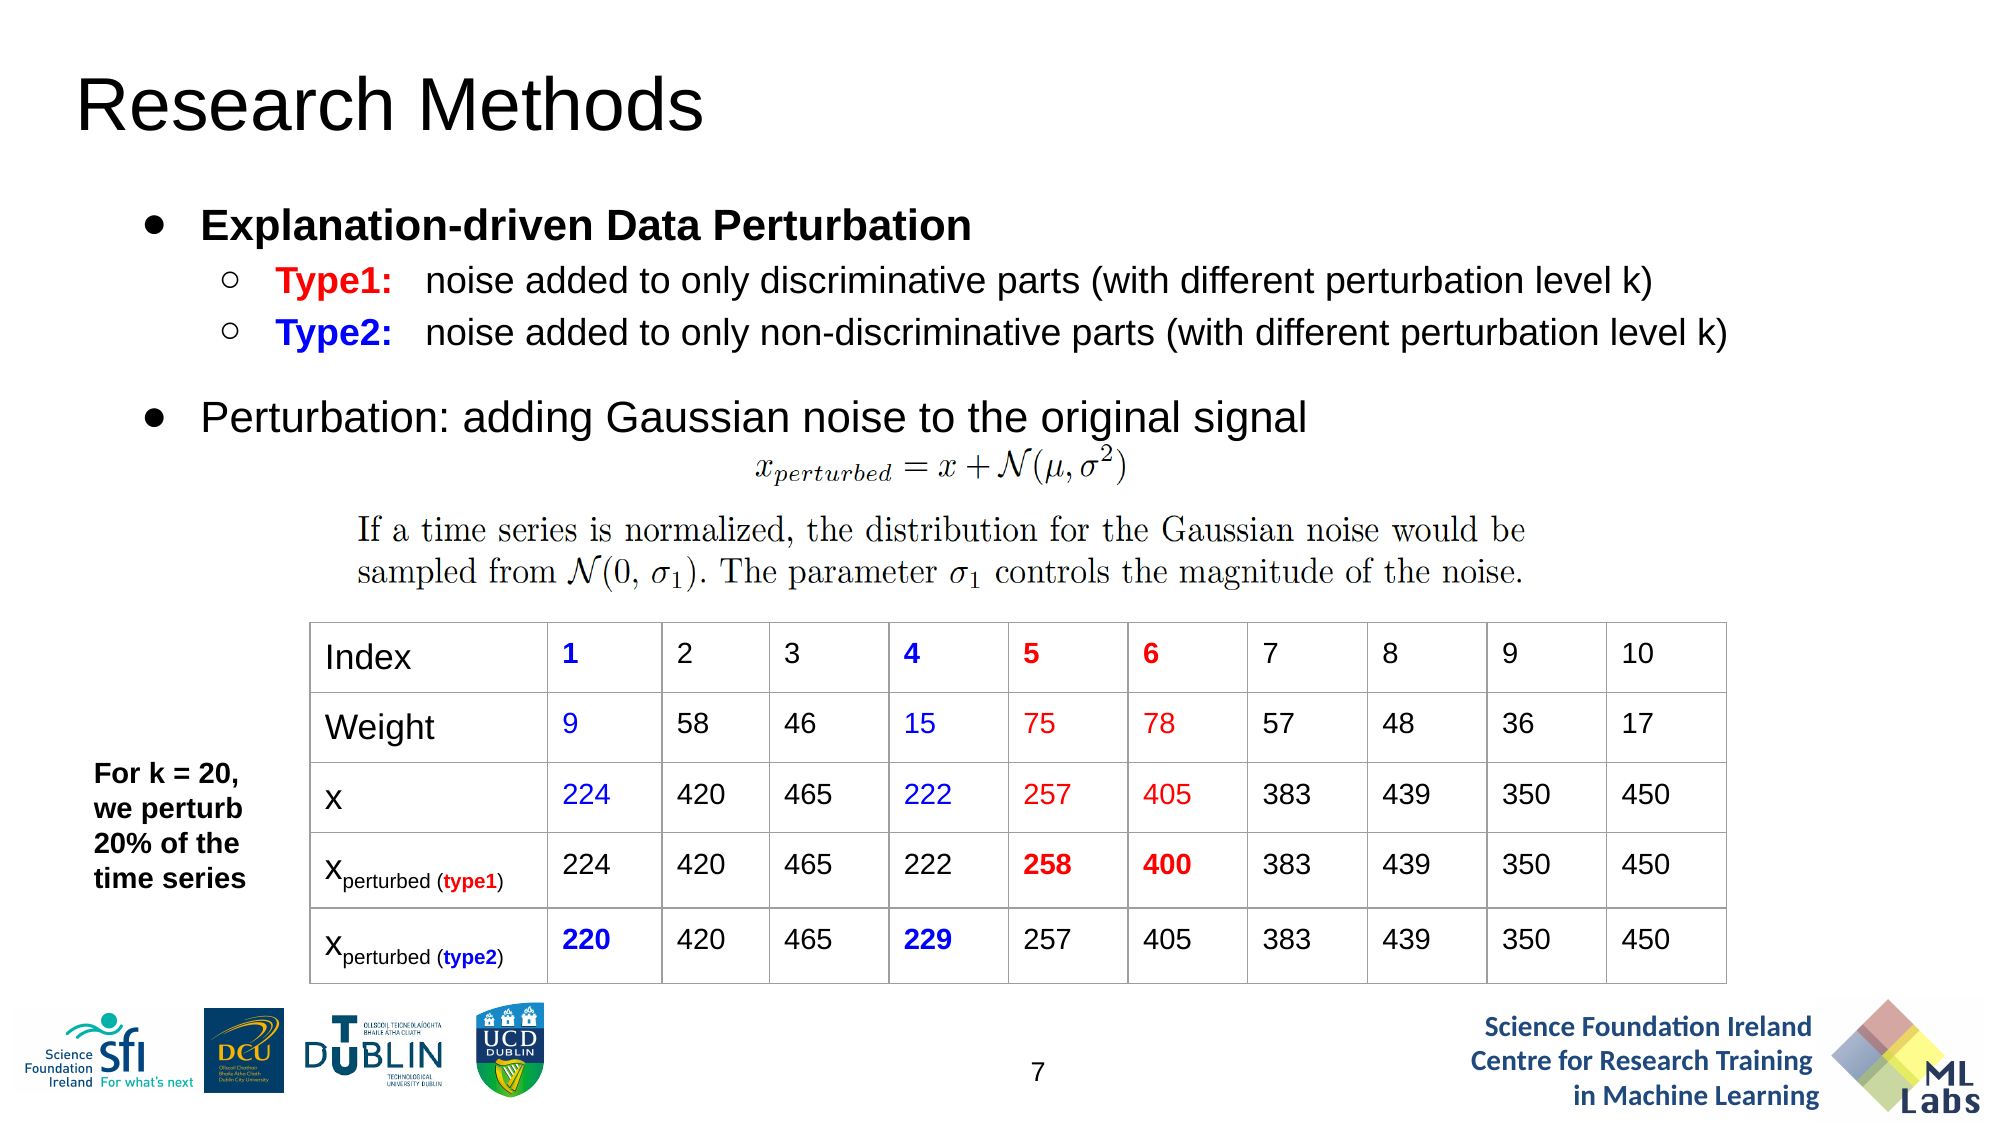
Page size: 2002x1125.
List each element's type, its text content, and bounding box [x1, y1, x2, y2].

table_cell 465 [770, 763, 888, 832]
table_cell 383 [1248, 909, 1367, 983]
table_cell 9 [548, 693, 661, 762]
table_cell 450 [1607, 833, 1726, 907]
table_cell 36 [1488, 693, 1606, 762]
table_cell 450 [1607, 909, 1726, 983]
table_cell 75 [1009, 693, 1127, 762]
table_header Index [311, 623, 547, 692]
table_cell 257 [1009, 763, 1127, 832]
table_header 1 [548, 623, 661, 692]
table_header 8 [1368, 623, 1486, 692]
table_cell 46 [770, 693, 888, 762]
table_header 9 [1488, 623, 1606, 692]
table_cell 58 [663, 693, 769, 762]
text_box Explanation-driven Data Perturbation Type1: noise added to only discriminative parts (with different perturbation level k) Type2: noise added to only non-discriminative parts (with different perturbation level k) Perturbation: adding Gaussian noise to the original signal [110, 173, 1809, 465]
table_cell 257 [1009, 909, 1127, 983]
table_cell 420 [663, 833, 769, 907]
table_cell 465 [770, 909, 888, 983]
table_cell 465 [770, 833, 888, 907]
table_cell 229 [890, 909, 1008, 983]
table_cell Weight [311, 693, 547, 762]
table_cell 405 [1129, 763, 1247, 832]
table_cell 383 [1248, 763, 1367, 832]
table_cell 405 [1129, 909, 1247, 983]
slide_number ‹#› [940, 1038, 1061, 1125]
table_cell 439 [1368, 763, 1486, 832]
table_cell 383 [1248, 833, 1367, 907]
text_box For k = 20, we perturb 20% of the time series [78, 739, 299, 928]
table_cell 350 [1488, 833, 1606, 907]
table_header 6 [1129, 623, 1247, 692]
text_box [110, 338, 1831, 740]
table_cell 15 [890, 693, 1008, 762]
table_header 5 [1009, 623, 1127, 692]
table_cell 258 [1009, 833, 1127, 907]
table_cell 17 [1607, 693, 1726, 762]
picture [332, 437, 1563, 600]
picture [13, 997, 560, 1104]
table_cell 222 [890, 833, 1008, 907]
table_header 2 [663, 623, 769, 692]
table_cell 400 [1129, 833, 1247, 907]
table_cell 220 [548, 909, 661, 983]
table_cell 48 [1368, 693, 1486, 762]
table_cell 450 [1607, 763, 1726, 832]
table_cell 350 [1488, 909, 1606, 983]
table_cell x [311, 763, 547, 832]
table_cell 350 [1488, 763, 1606, 832]
table_cell xperturbed (type2) [311, 909, 547, 983]
table_cell 78 [1129, 693, 1247, 762]
table_cell xperturbed (type1) [311, 833, 547, 907]
table_cell 420 [663, 909, 769, 983]
table_cell 57 [1248, 693, 1367, 762]
picture [1817, 997, 1985, 1123]
table_cell 222 [890, 763, 1008, 832]
table_cell 439 [1368, 833, 1486, 907]
table_cell 420 [663, 763, 769, 832]
table_header 7 [1248, 623, 1367, 692]
table_header 4 [890, 623, 1008, 692]
table_cell 224 [548, 833, 661, 907]
table_cell 439 [1368, 909, 1486, 983]
text_box Research Methods [60, 40, 808, 155]
table_header 3 [770, 623, 888, 692]
table_cell 224 [548, 763, 661, 832]
table_header 10 [1607, 623, 1726, 692]
